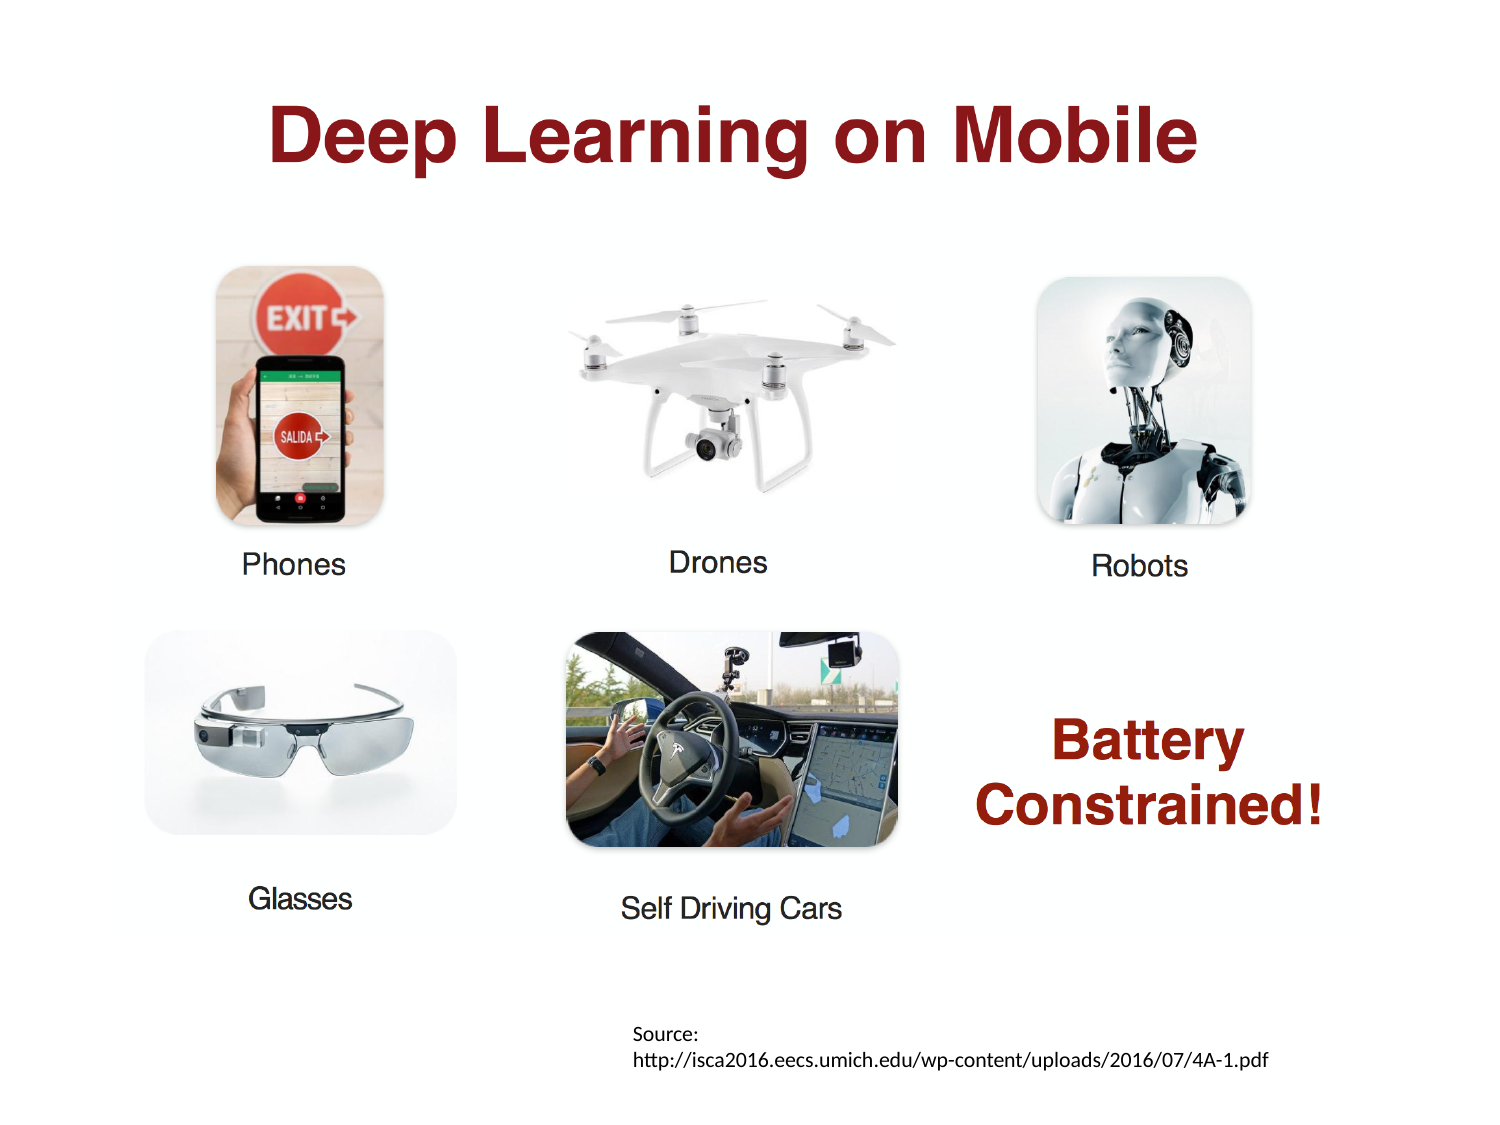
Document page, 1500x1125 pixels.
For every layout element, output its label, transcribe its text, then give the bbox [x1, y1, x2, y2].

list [112, 80, 1362, 938]
text_box Source: http://isca2016.eecs.umich.edu/wp-content/uploads/2016/07/4A-1.pdf [618, 1012, 1285, 1080]
